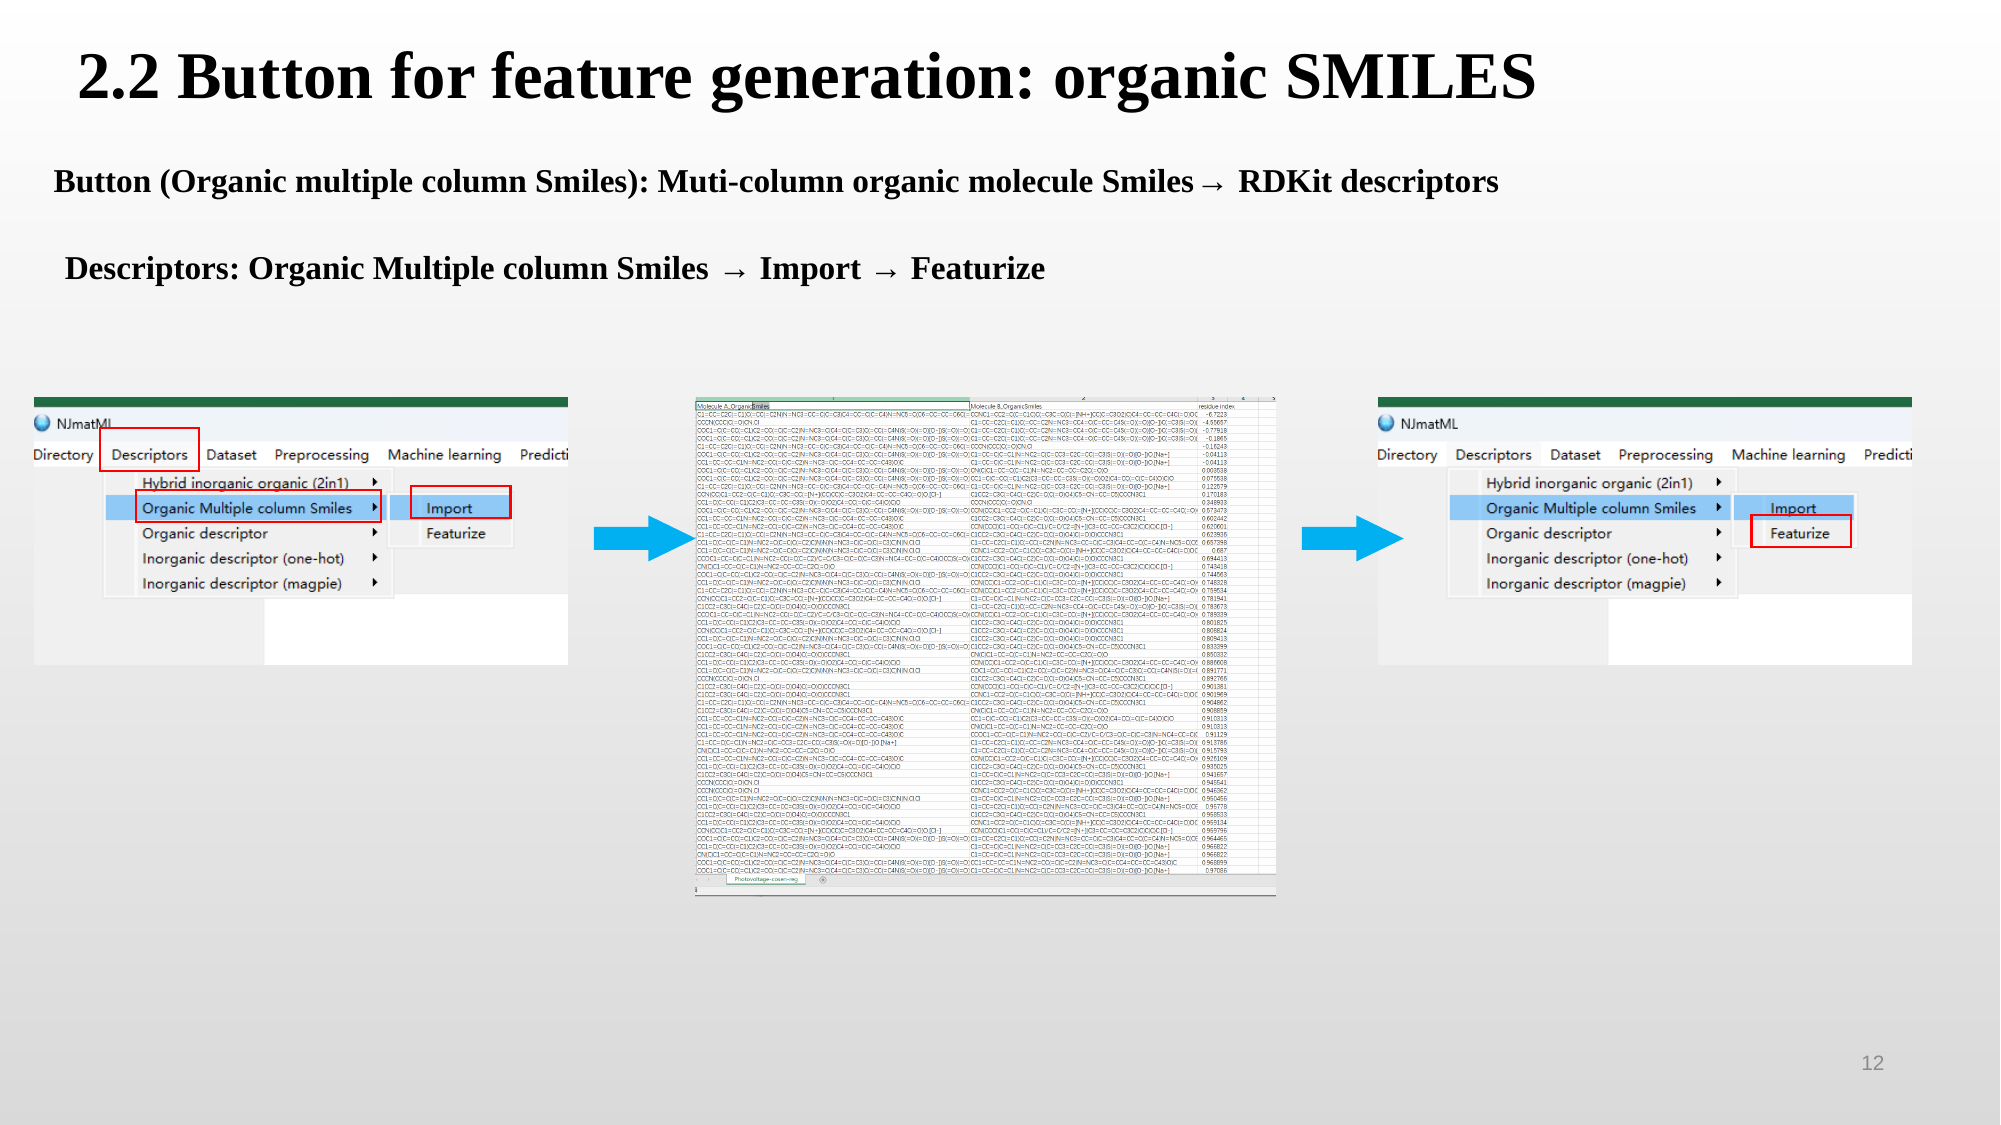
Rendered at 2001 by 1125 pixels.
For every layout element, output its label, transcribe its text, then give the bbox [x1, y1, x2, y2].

slide_number 12 [1456, 1035, 1900, 1088]
text_box [1300, 513, 1378, 564]
picture [34, 397, 568, 666]
text_box 2.2 Button for feature generation: organic SMILES [62, 24, 1555, 120]
text_box Button (Organic multiple column Smiles): Muti-column organic molecule Smiles→ RDKit descriptors [38, 152, 1515, 207]
text_box Descriptors: Organic Multiple column Smiles → Import → Featurize [50, 239, 1070, 294]
picture [1378, 397, 1912, 666]
picture [695, 397, 1276, 897]
text_box [592, 513, 695, 564]
